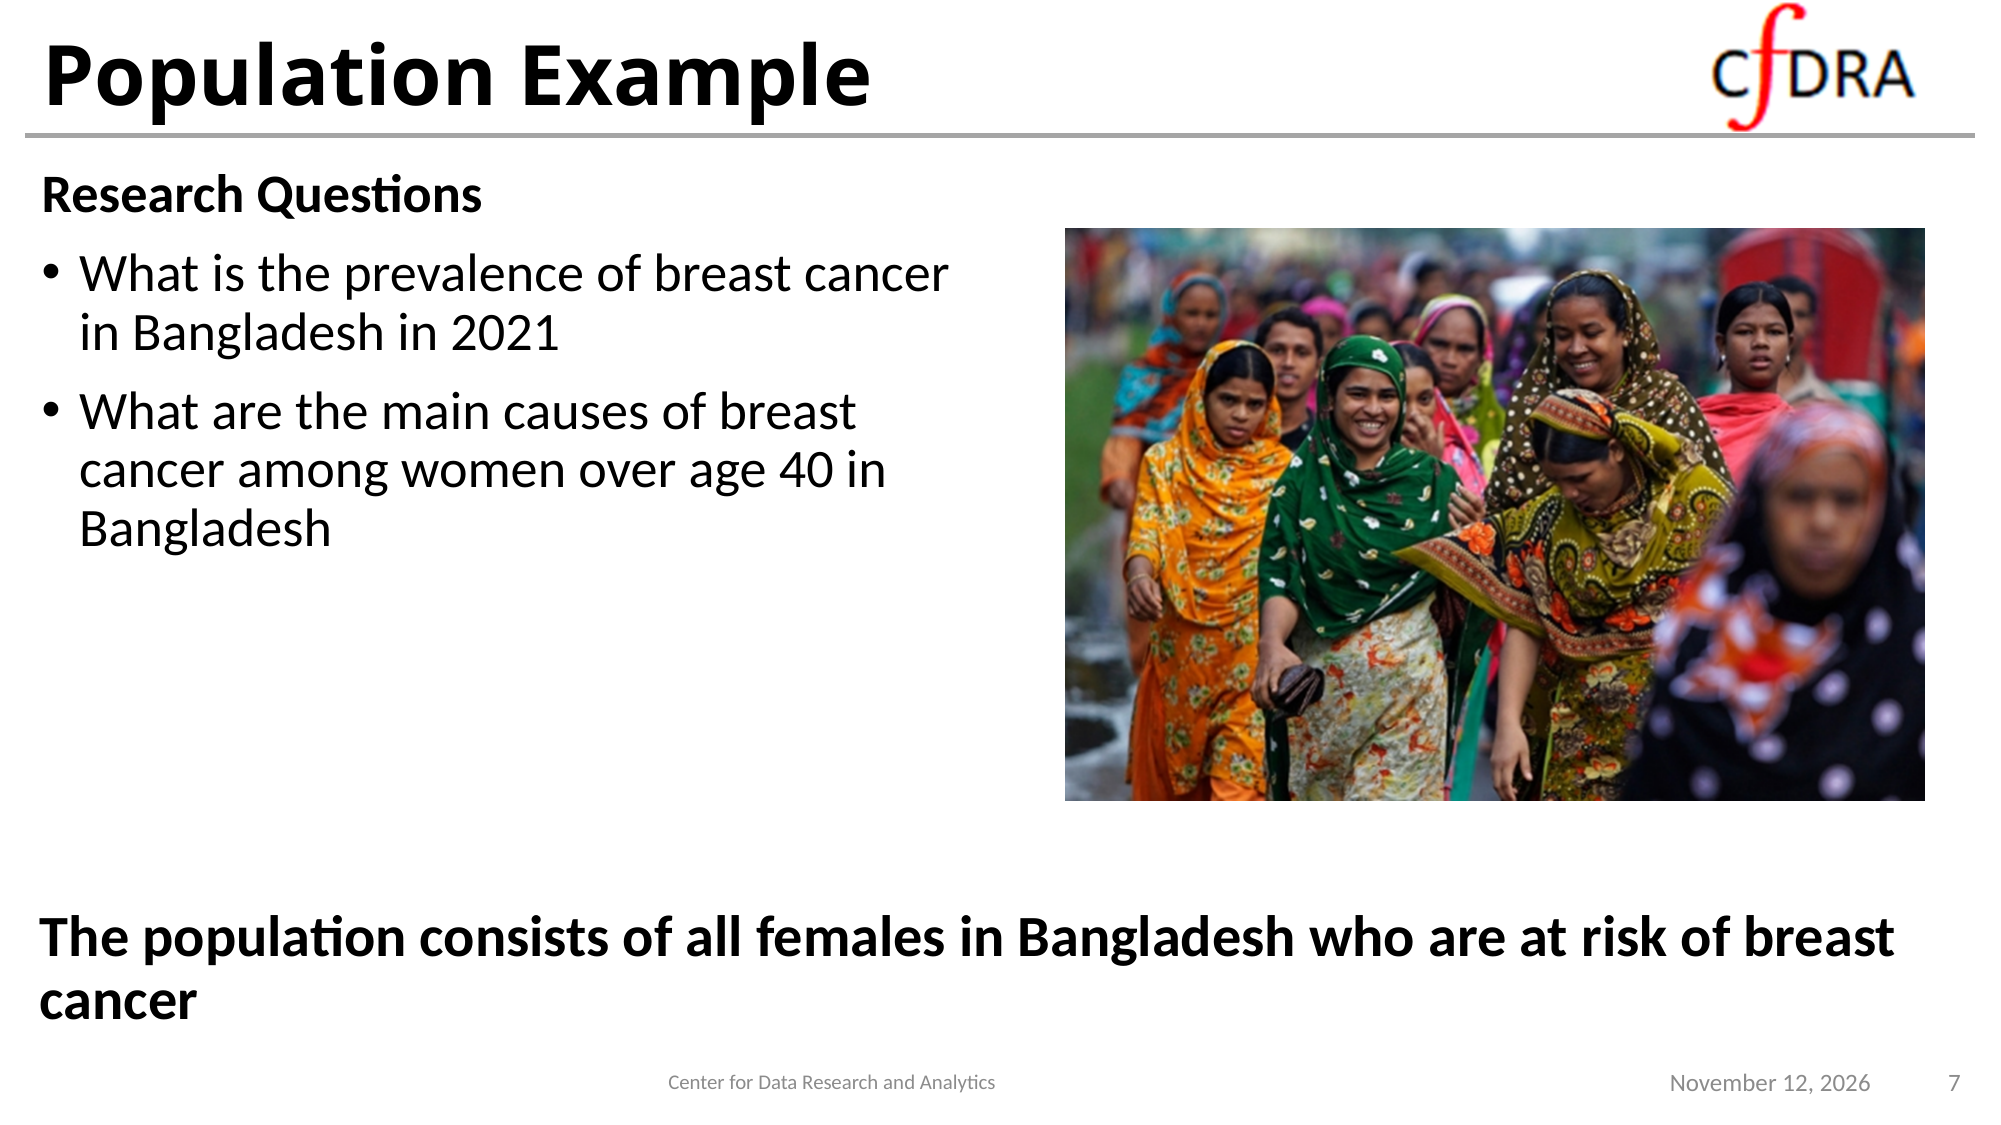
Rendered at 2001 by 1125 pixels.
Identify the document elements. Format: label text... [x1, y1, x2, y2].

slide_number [1654, 1057, 1891, 1107]
picture [1687, 0, 1975, 135]
slide_number 7 [1890, 1056, 1976, 1106]
footer Center for Data Research and Analytics [26, 1057, 1638, 1106]
title Population Example [27, 20, 1687, 131]
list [1064, 228, 1925, 801]
list The population consists of all females in Bangladesh who are at risk of breast cancer [24, 898, 1975, 1057]
list Research Questions What is the prevalence of breast cancer in Bangladesh in 2021 What are the main causes of breast cancer among women over age 40 in Bangladesh [26, 157, 989, 872]
